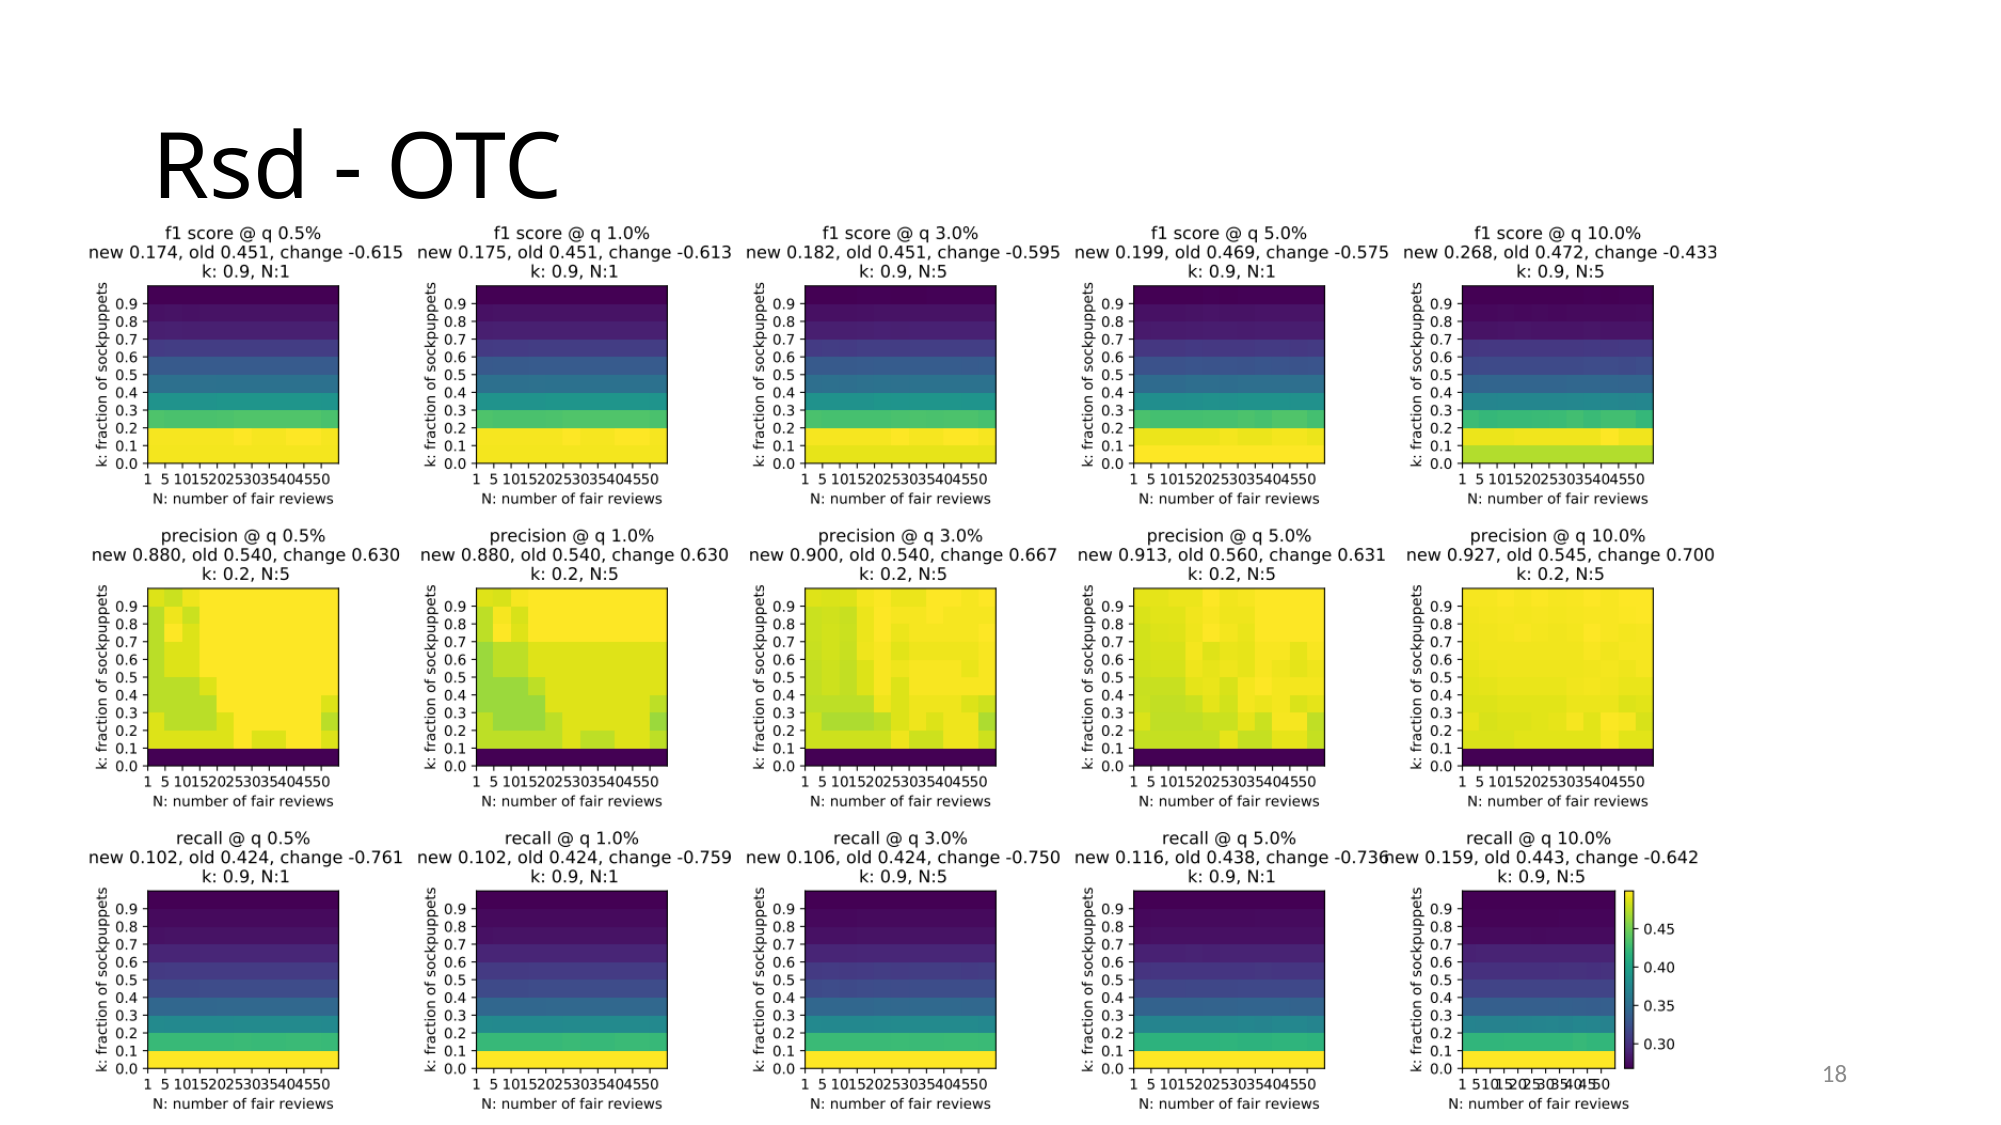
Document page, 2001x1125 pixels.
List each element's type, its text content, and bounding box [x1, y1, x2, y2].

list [80, 205, 1717, 1125]
title Rsd - OTC [137, 59, 1863, 278]
slide_number 18 [1717, 1042, 1863, 1103]
